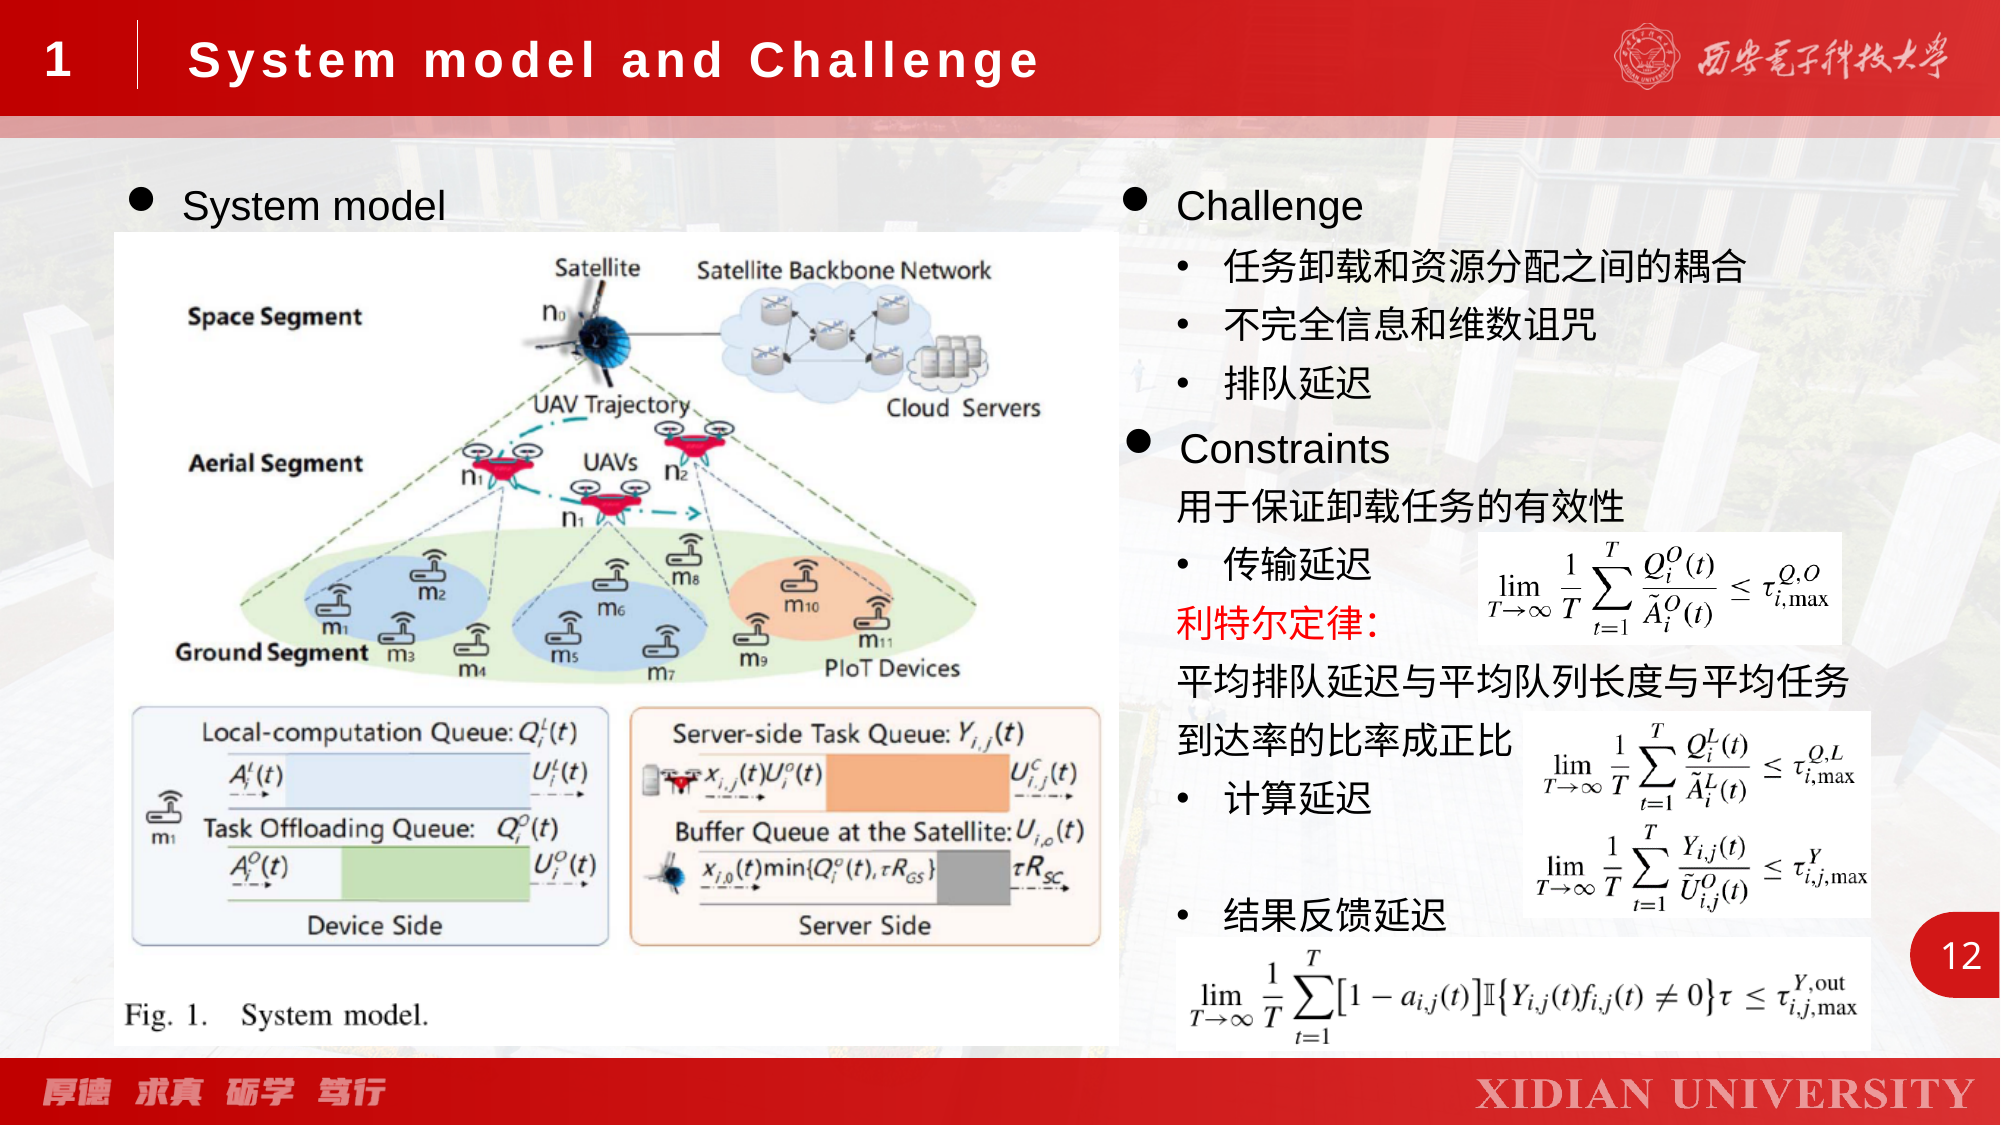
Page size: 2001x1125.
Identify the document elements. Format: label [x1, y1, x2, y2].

picture [114, 232, 1119, 1046]
picture [1478, 531, 1842, 645]
text_box [0, 0, 2000, 1125]
picture [1523, 711, 1871, 918]
picture [1176, 937, 1871, 1051]
text_box [21, 22, 1975, 1125]
